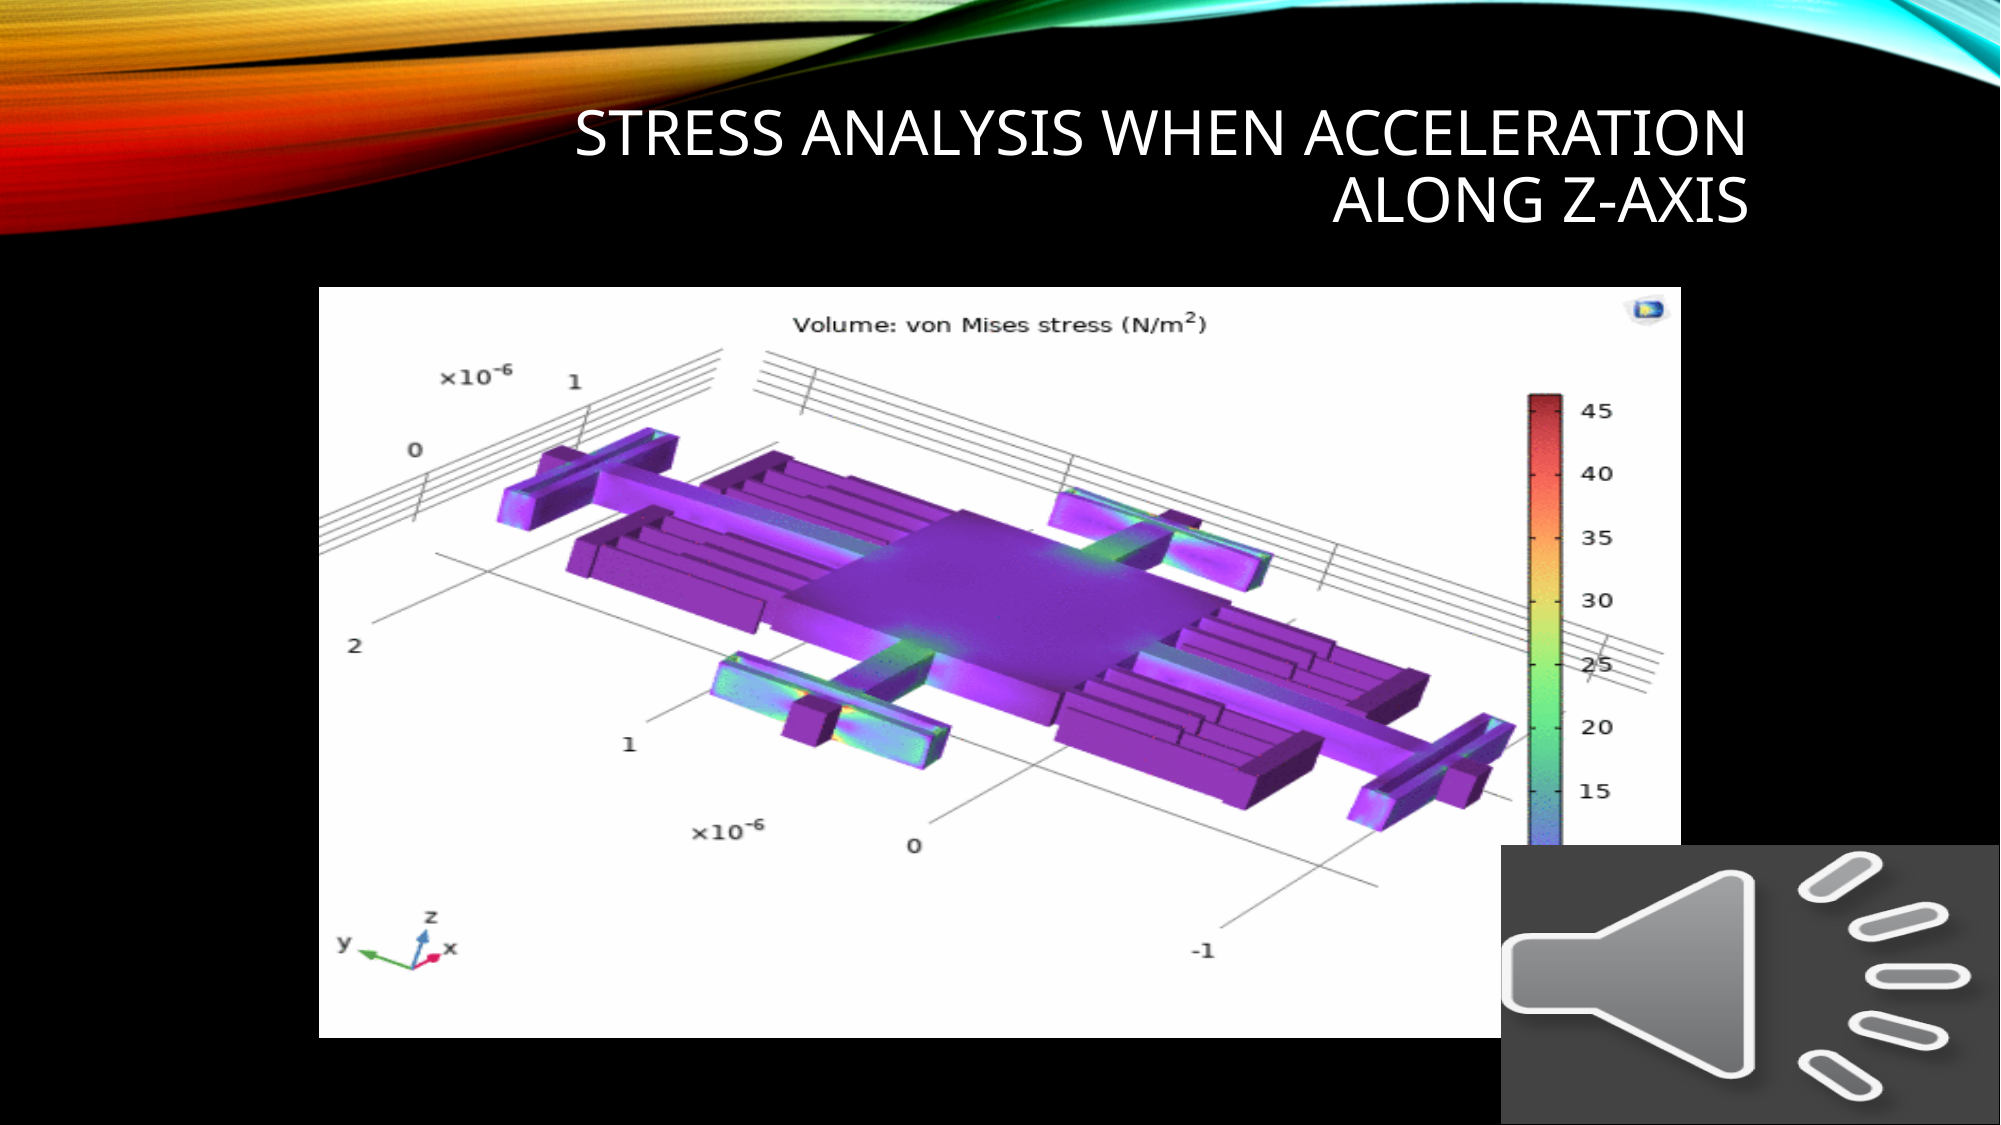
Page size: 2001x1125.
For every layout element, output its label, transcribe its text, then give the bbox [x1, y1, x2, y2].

title Stress analysis when acceleration along z-axis [352, 62, 1766, 275]
picture [319, 287, 2000, 1125]
picture [0, 0, 2000, 237]
